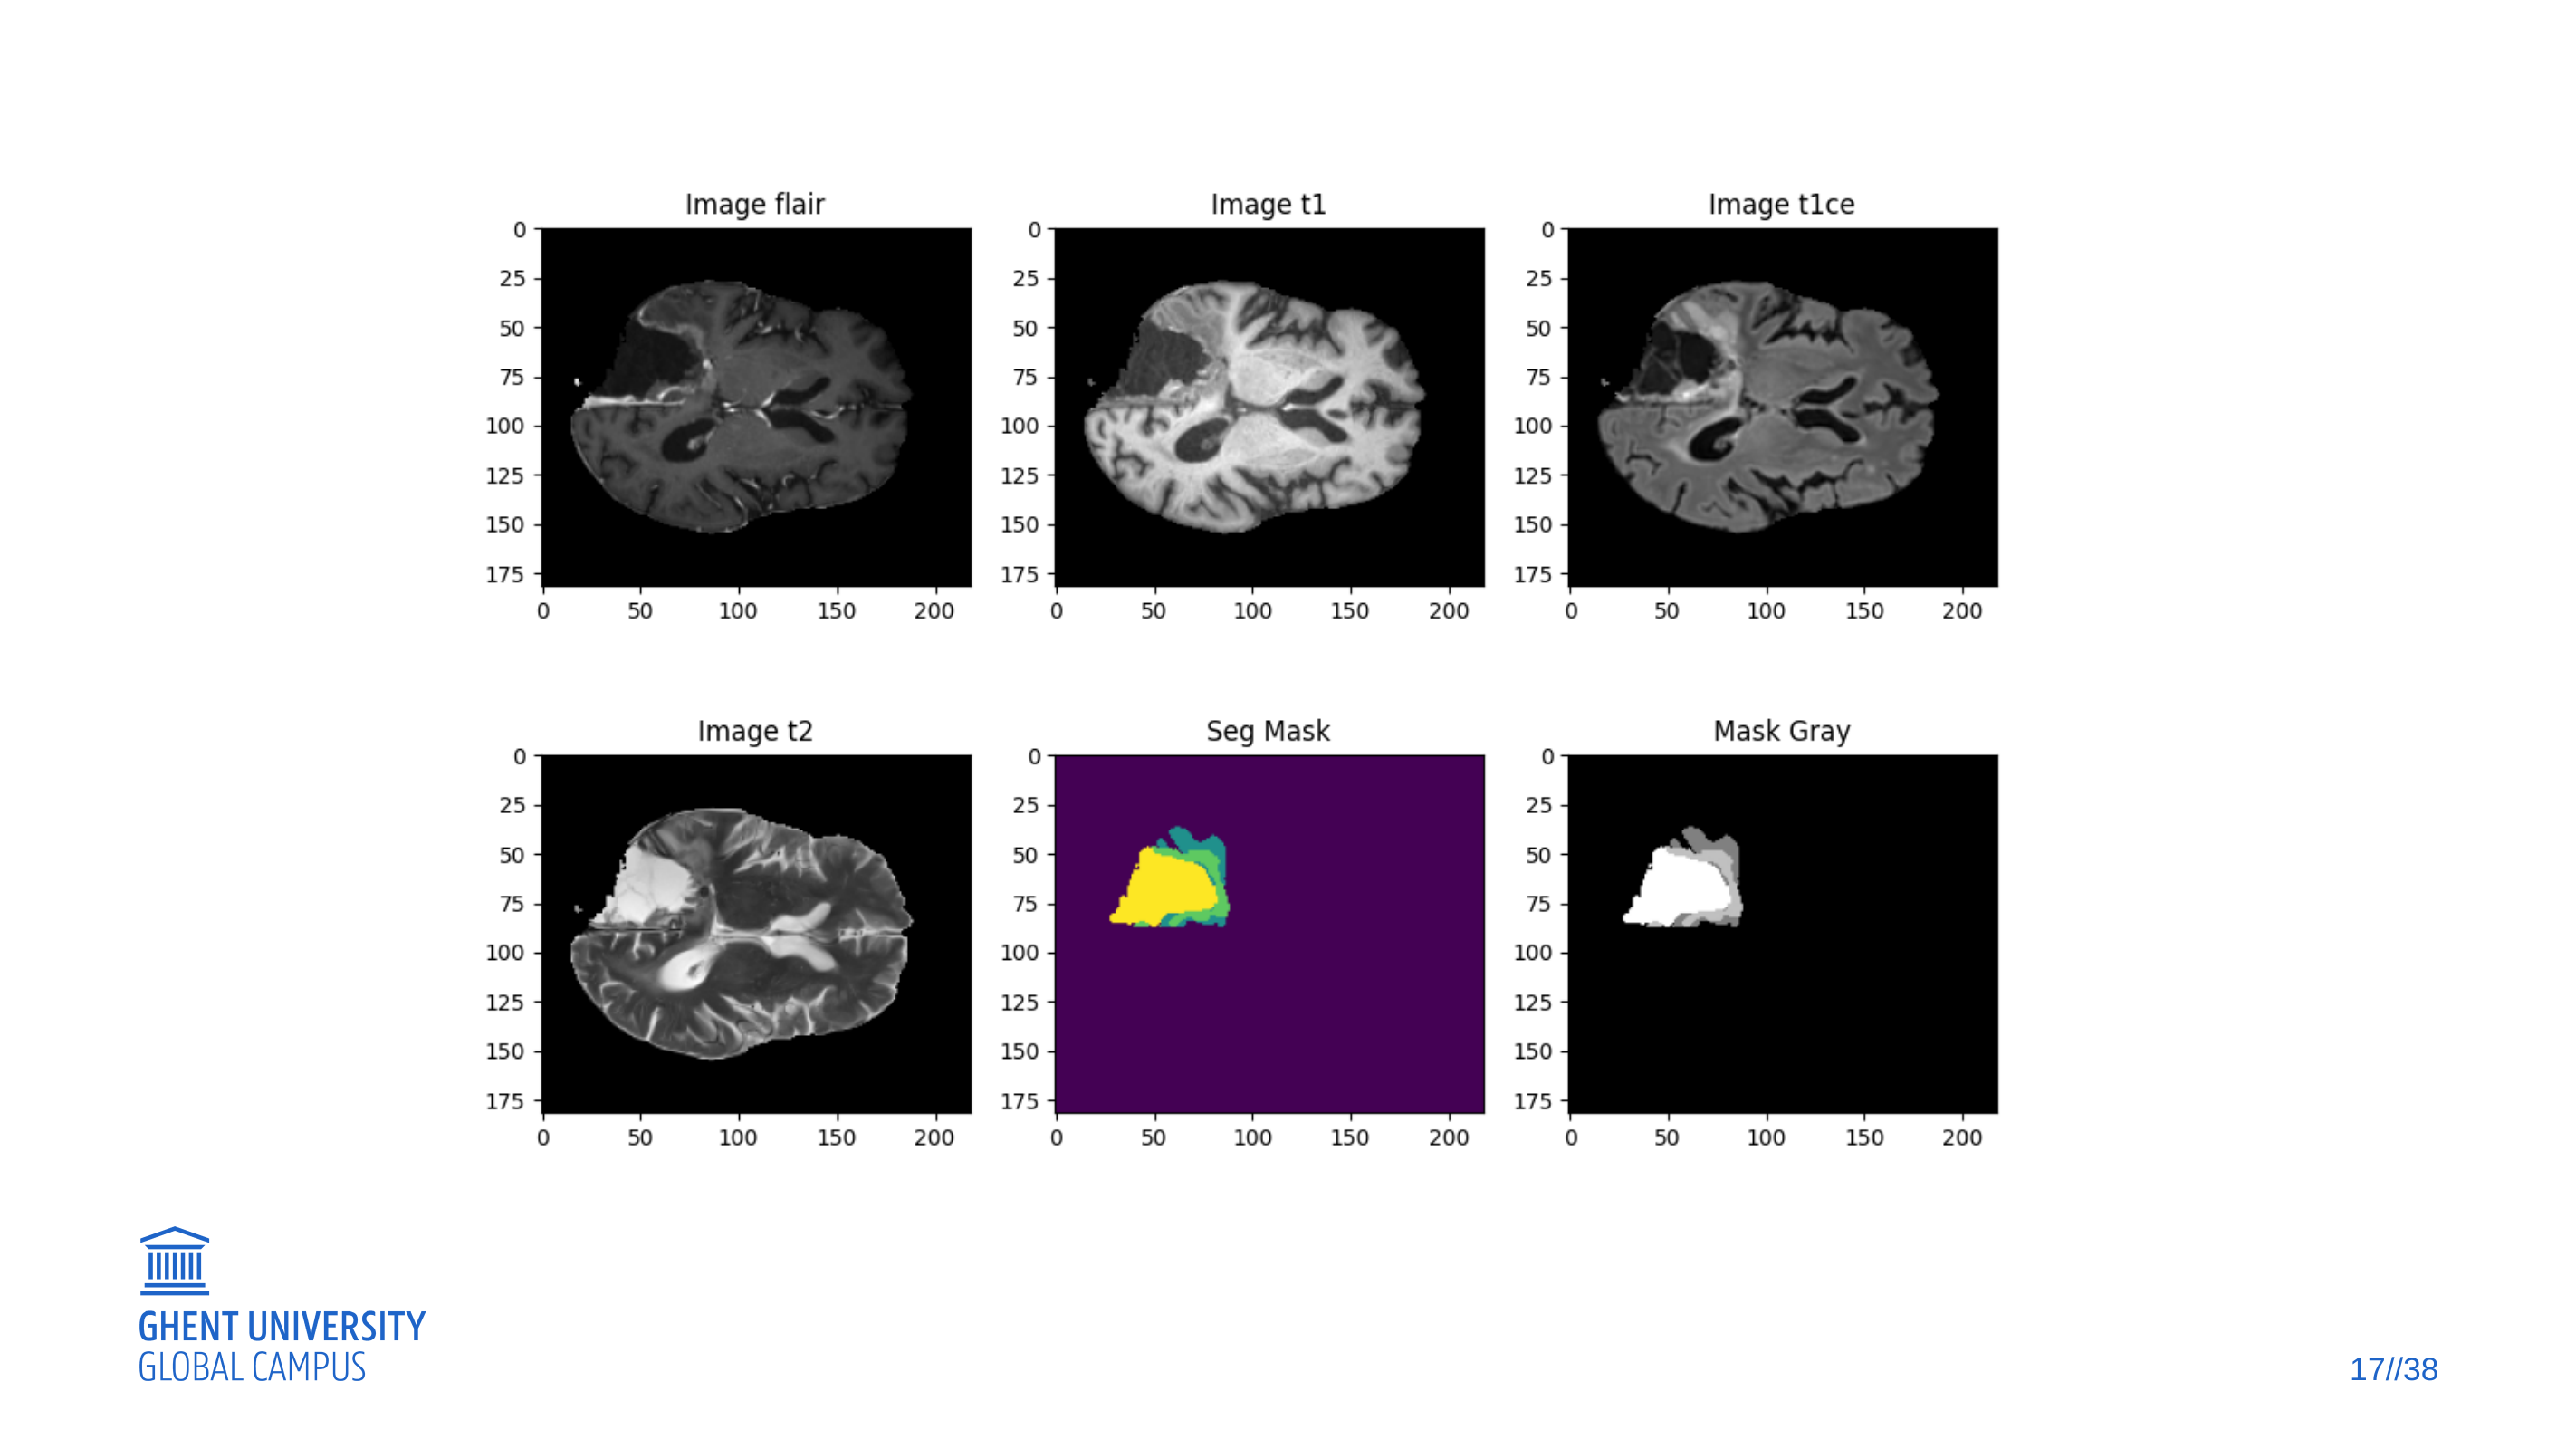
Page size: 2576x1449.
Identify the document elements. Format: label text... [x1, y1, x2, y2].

picture [72, 1174, 484, 1449]
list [307, 37, 2185, 1291]
slide_number 17//38 [2315, 1329, 2453, 1407]
